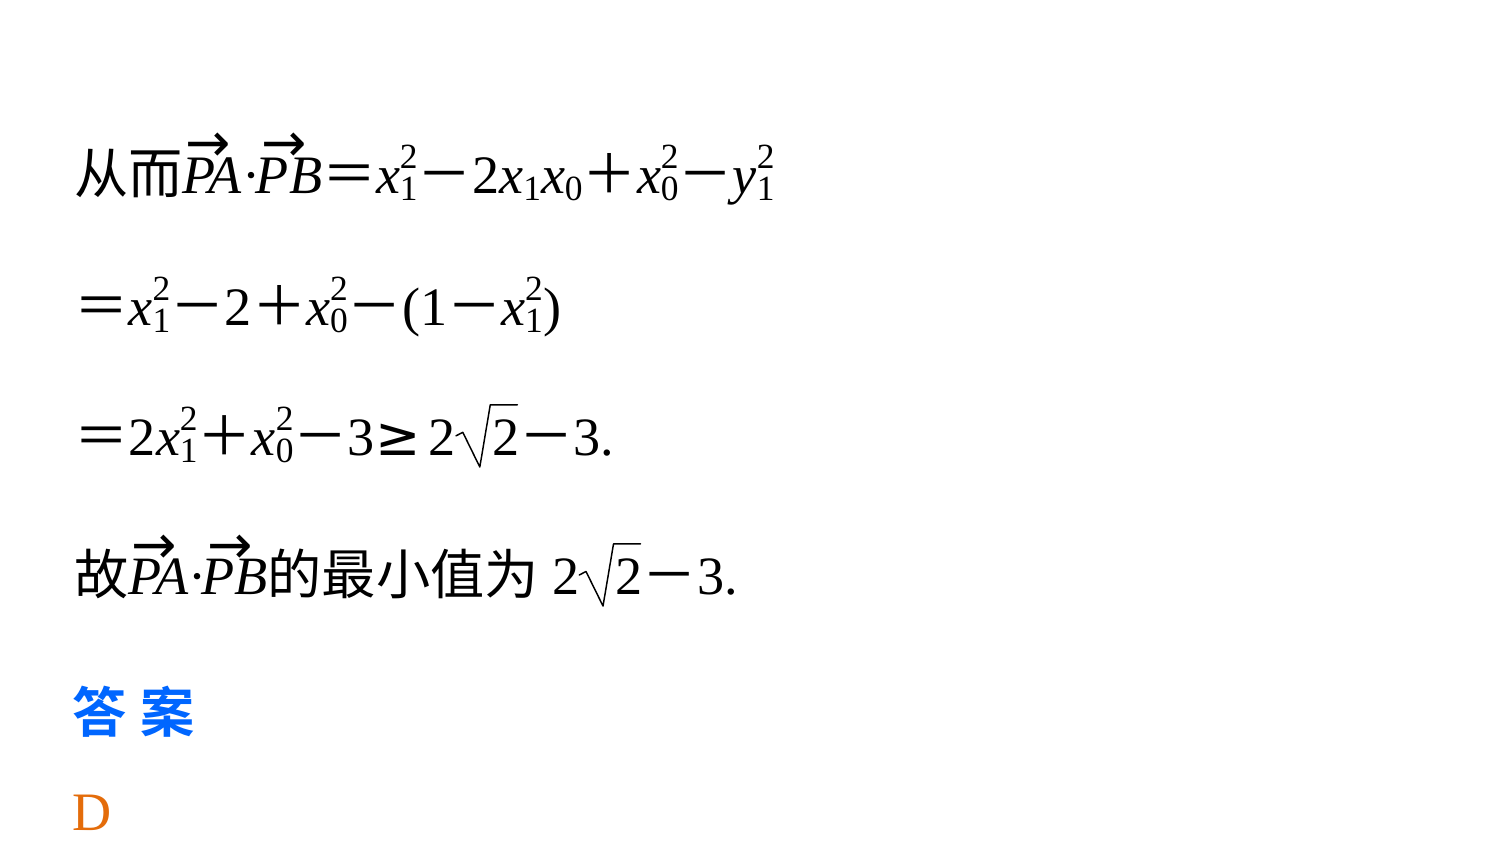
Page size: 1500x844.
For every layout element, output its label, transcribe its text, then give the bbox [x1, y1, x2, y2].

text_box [74, 399, 1448, 508]
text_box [74, 107, 1448, 269]
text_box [74, 269, 1448, 399]
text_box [74, 508, 1448, 690]
text_box 答案 D [58, 638, 290, 752]
